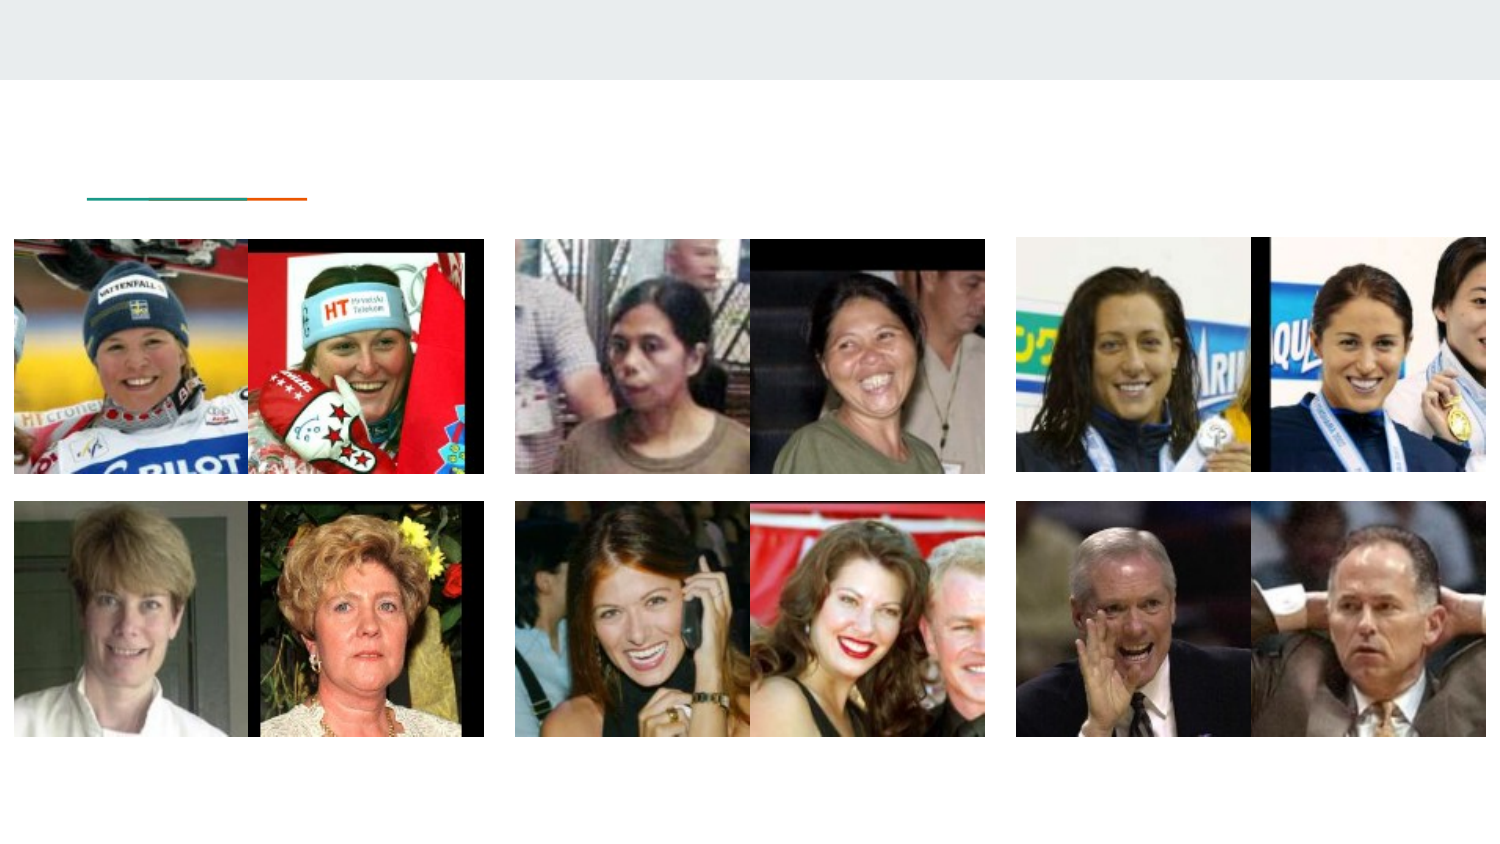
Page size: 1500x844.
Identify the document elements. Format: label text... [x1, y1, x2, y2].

picture [14, 238, 484, 474]
picture [515, 238, 985, 474]
title LFW Errors [119, 216, 1381, 305]
picture [1016, 237, 1486, 473]
picture [14, 501, 484, 737]
picture [1016, 501, 1486, 737]
picture [515, 501, 985, 737]
